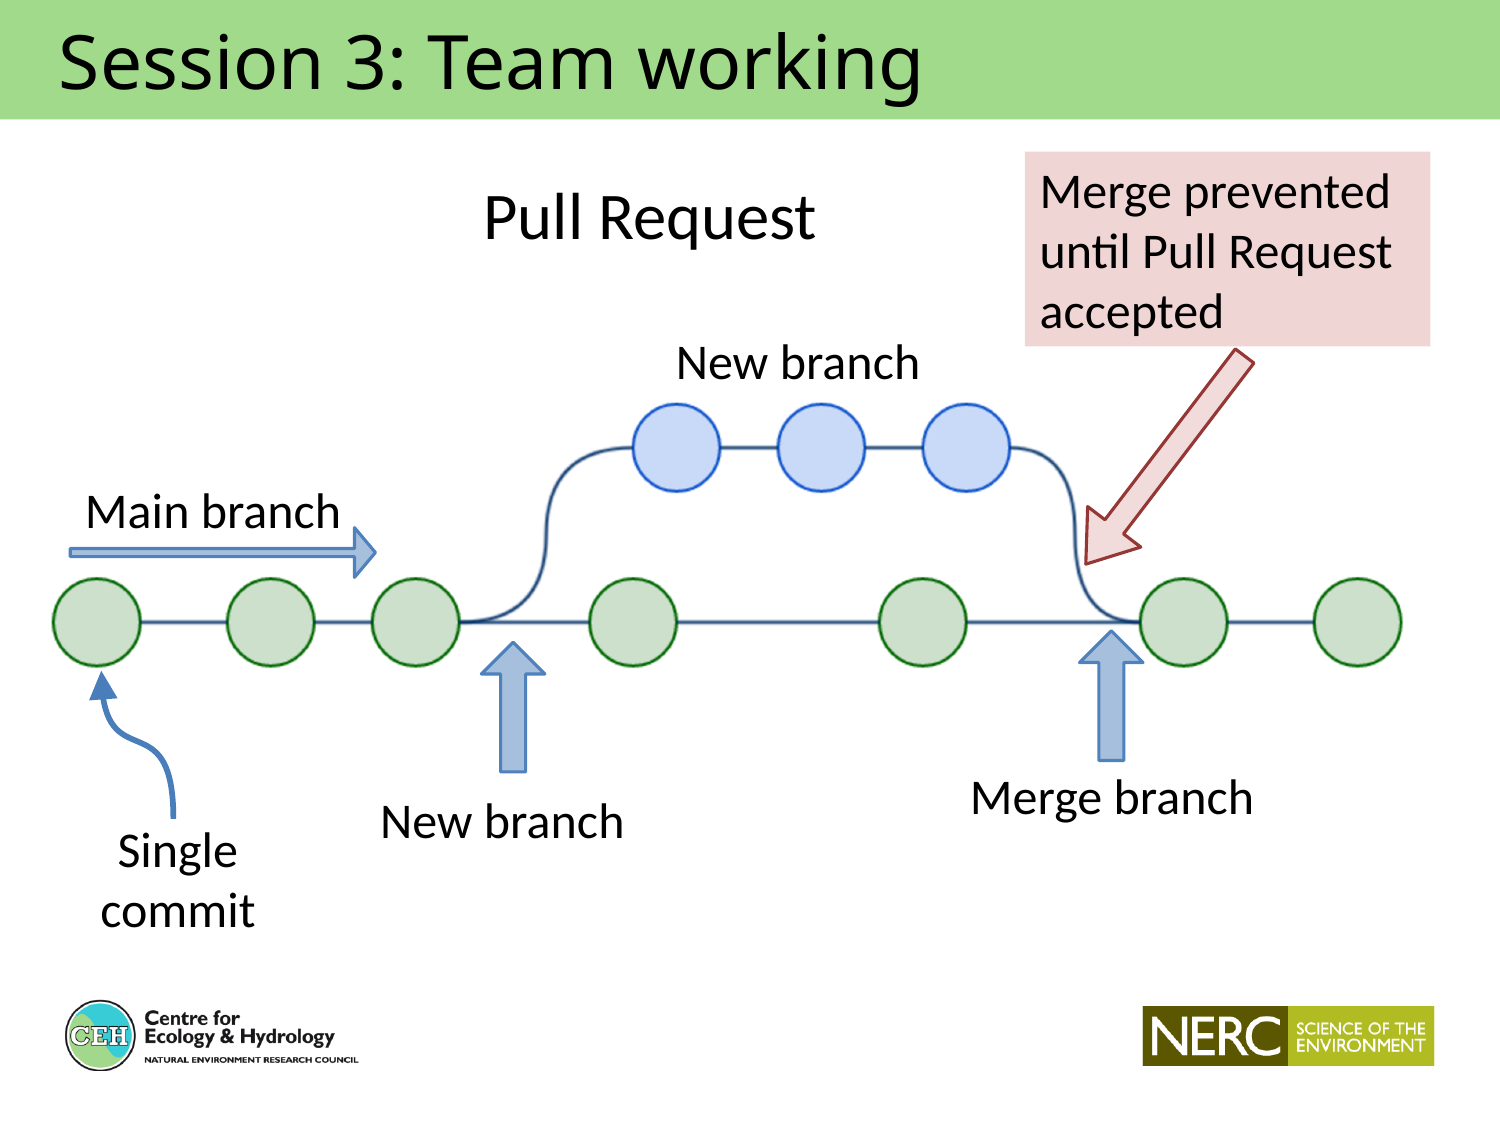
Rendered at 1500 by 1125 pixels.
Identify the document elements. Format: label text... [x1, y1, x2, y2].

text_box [23, 321, 1413, 857]
picture [63, 998, 359, 1071]
picture [1139, 1003, 1436, 1068]
list Session 3: Team working [0, 0, 1500, 120]
text_box Single commit [75, 866, 281, 945]
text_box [63, 708, 212, 782]
text_box Pull Request [468, 165, 875, 260]
text_box Merge prevented until Pull Request accepted [1024, 151, 1431, 347]
